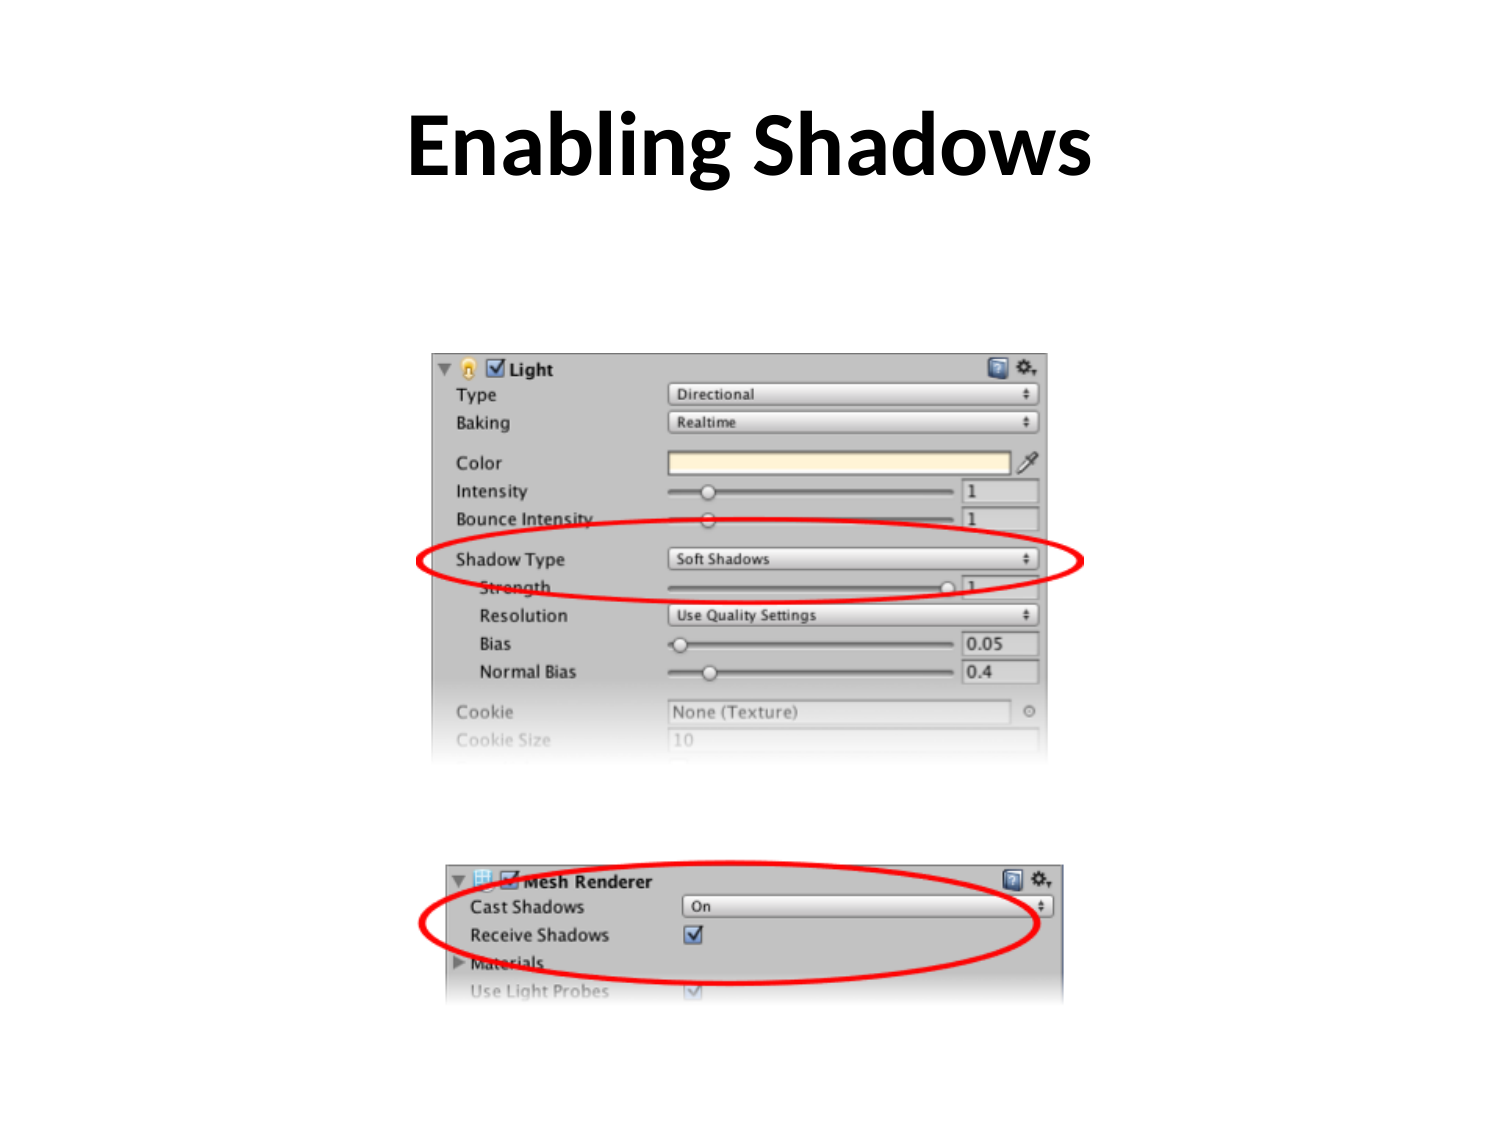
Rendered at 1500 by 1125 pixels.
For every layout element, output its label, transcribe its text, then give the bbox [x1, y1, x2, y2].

picture [416, 353, 1084, 772]
picture [416, 857, 1067, 1024]
title Enabling Shadows [75, 45, 1425, 233]
